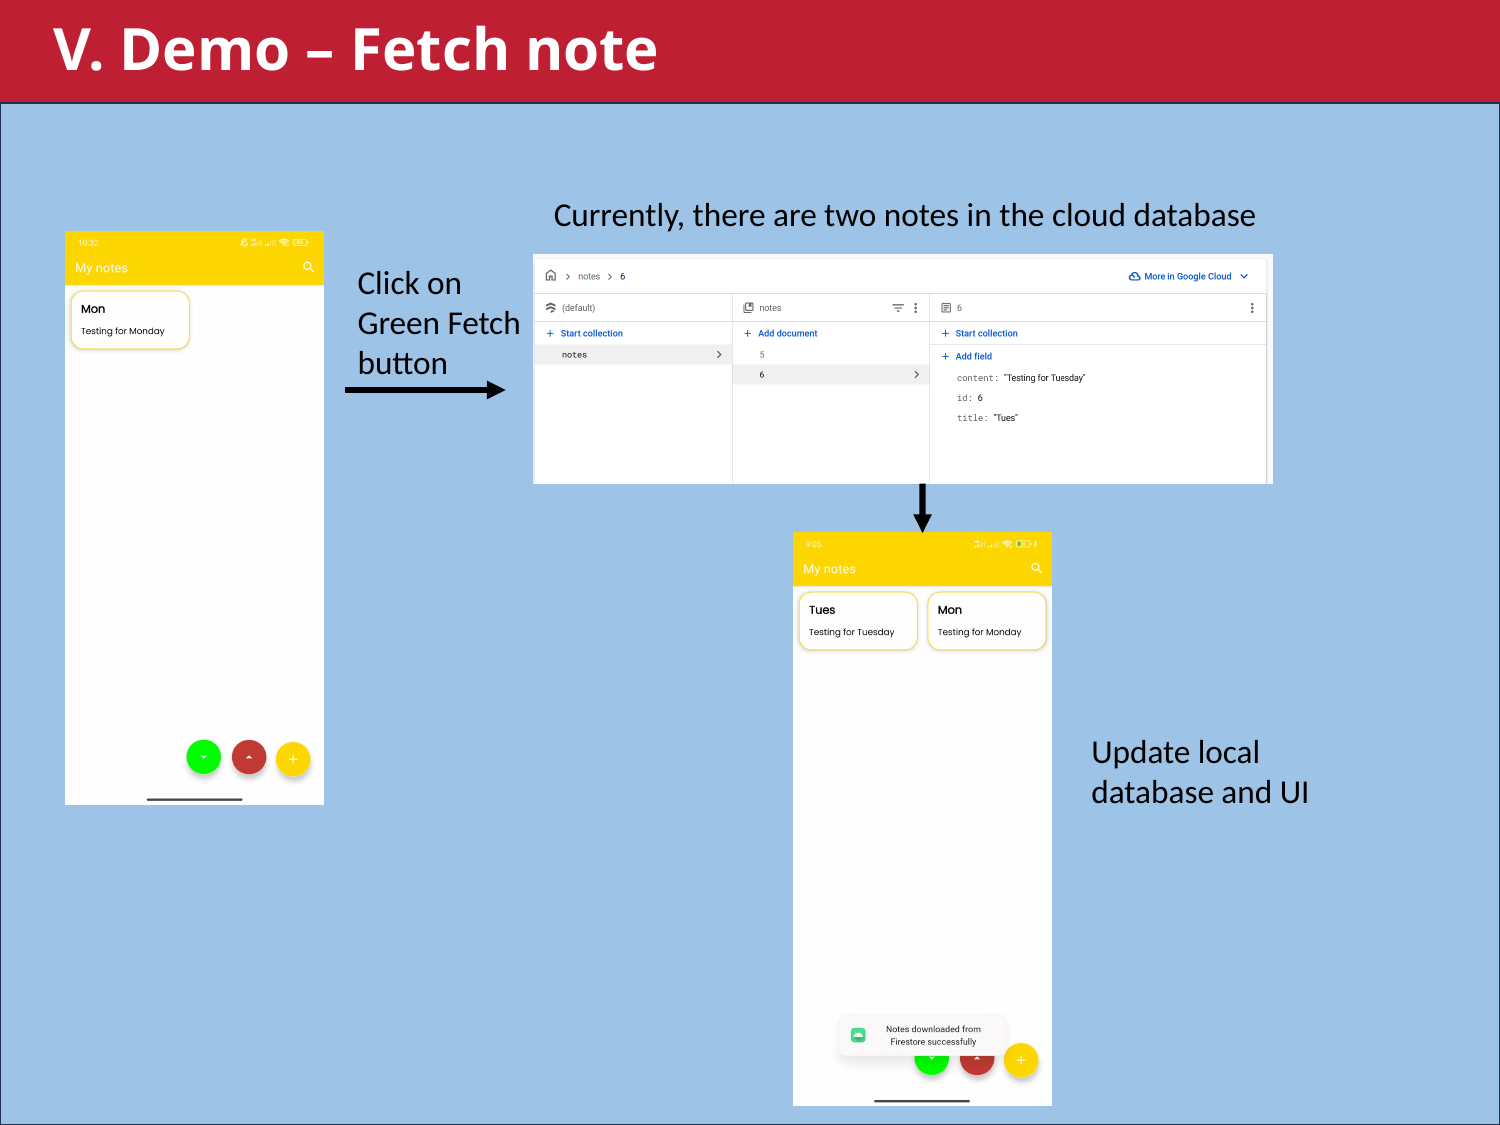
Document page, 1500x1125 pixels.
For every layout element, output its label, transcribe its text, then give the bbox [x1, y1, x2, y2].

picture [0, 0, 1500, 102]
picture [65, 231, 324, 805]
text_box [0, 102, 1500, 1125]
text_box Currently, there are two notes in the cloud database [539, 185, 1307, 241]
picture [533, 254, 1273, 484]
text_box Update local database and UI [1076, 723, 1384, 818]
picture [793, 532, 1052, 1106]
text_box Click on Green Fetch button [342, 254, 533, 389]
title V. Demo – Fetch note [38, 12, 1462, 87]
